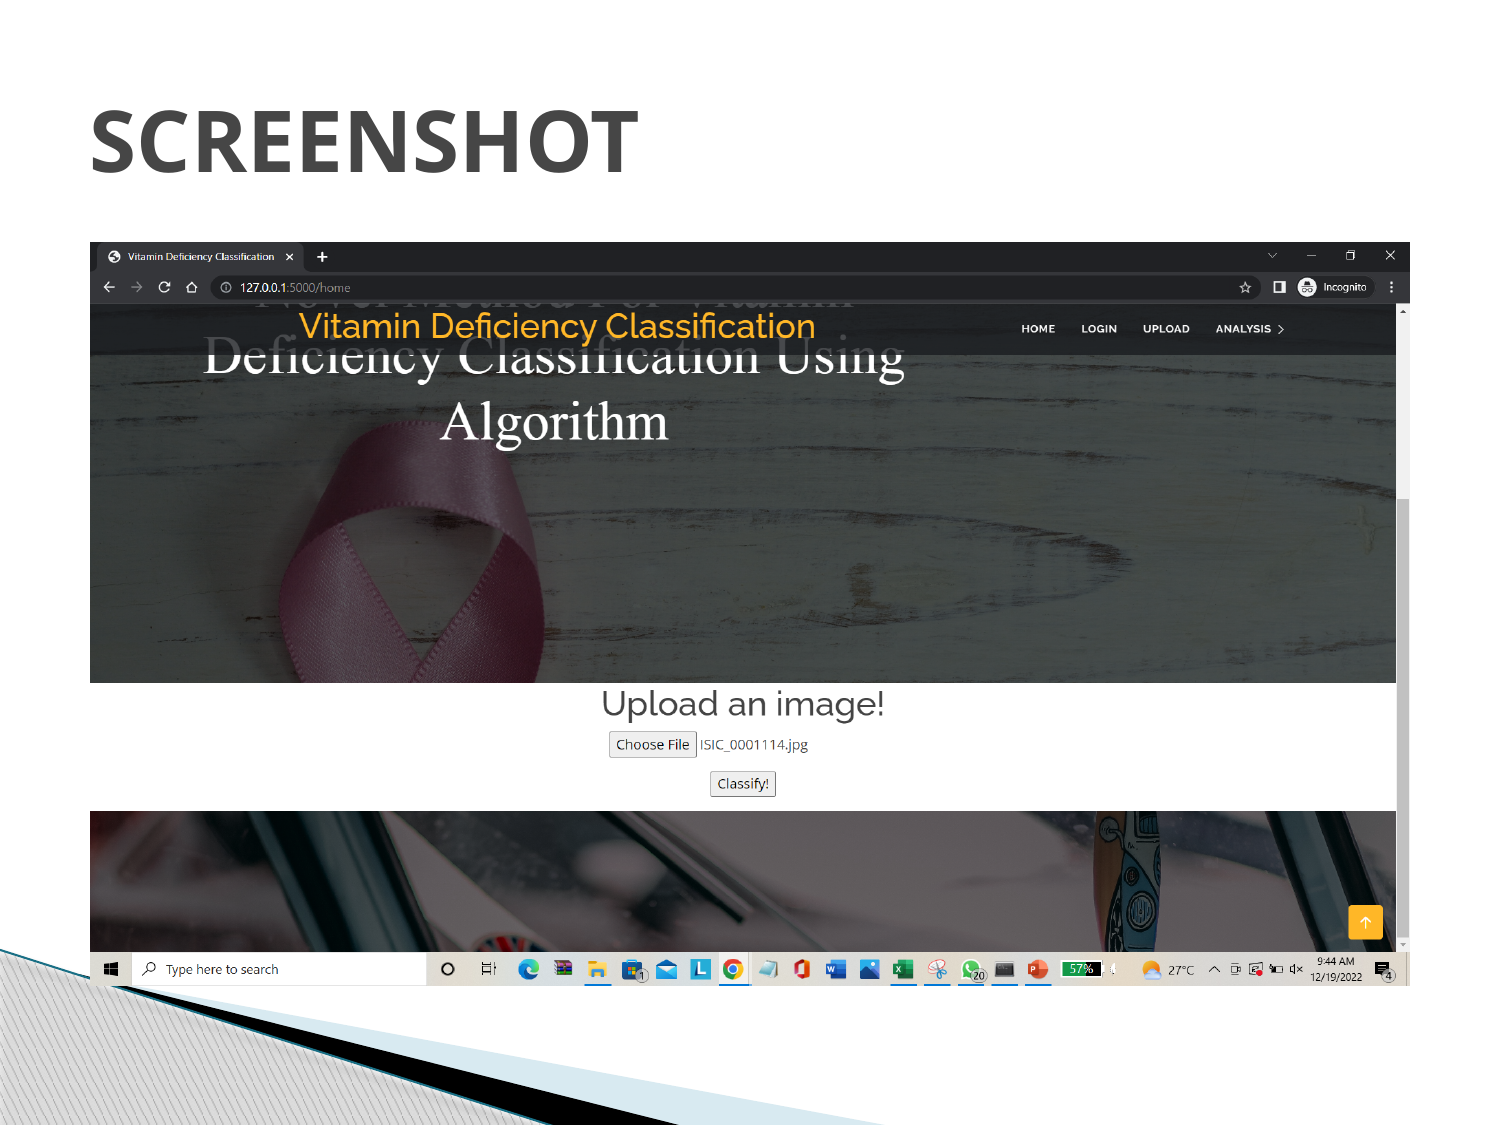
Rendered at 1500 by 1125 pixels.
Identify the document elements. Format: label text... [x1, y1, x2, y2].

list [89, 242, 1411, 986]
title SCREENSHOT [75, 45, 1425, 233]
